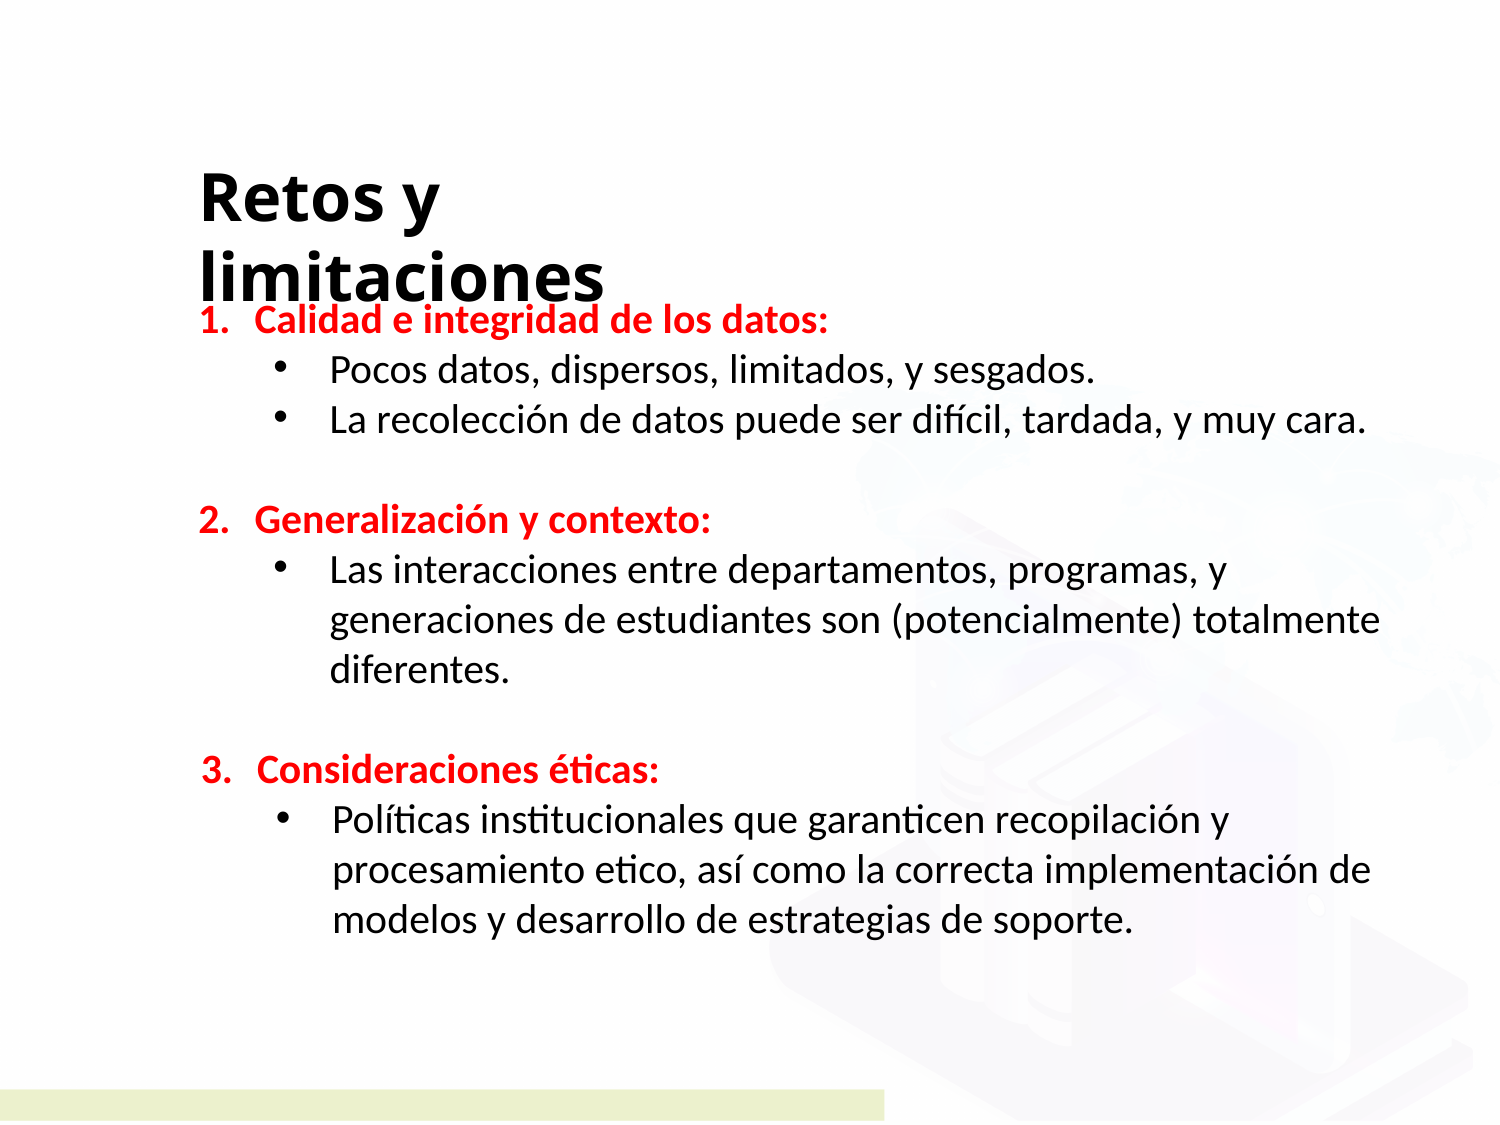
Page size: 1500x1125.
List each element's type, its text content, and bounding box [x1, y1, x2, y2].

text_box Retos y limitaciones [183, 147, 865, 284]
text_box Calidad e integridad de los datos: Pocos datos, dispersos, limitados, y sesgados. La recolección de datos puede ser difícil, tardada, y muy cara. Generalización y contexto: Las interacciones entre departamentos, programas, y generaciones de estudiantes son (potencialmente) totalmente diferentes. Consideraciones éticas: Políticas institucionales que garanticen recopilación y procesamiento etico, así como la correcta implementación de modelos y desarrollo de estrategias de soporte. [183, 284, 1406, 950]
